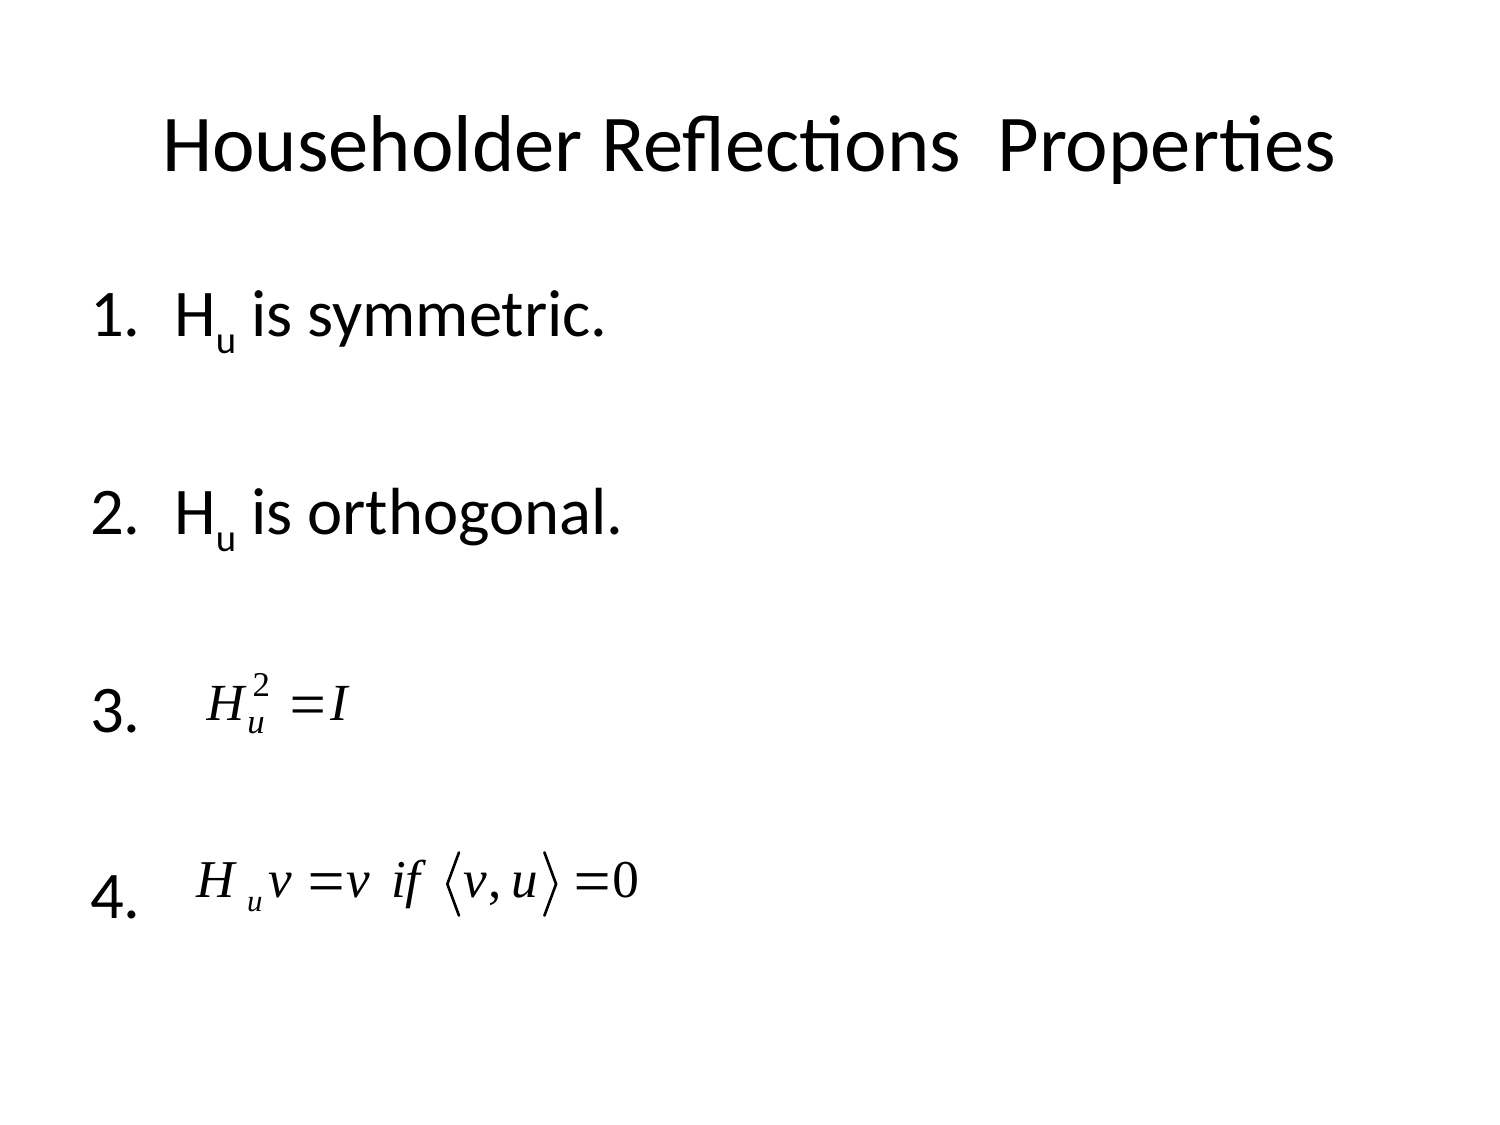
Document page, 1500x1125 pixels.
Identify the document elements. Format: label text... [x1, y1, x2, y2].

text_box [186, 839, 648, 929]
title Householder Reflections Properties [75, 45, 1425, 233]
list Hu is symmetric. Hu is orthogonal. [75, 262, 1425, 1005]
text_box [199, 662, 360, 741]
